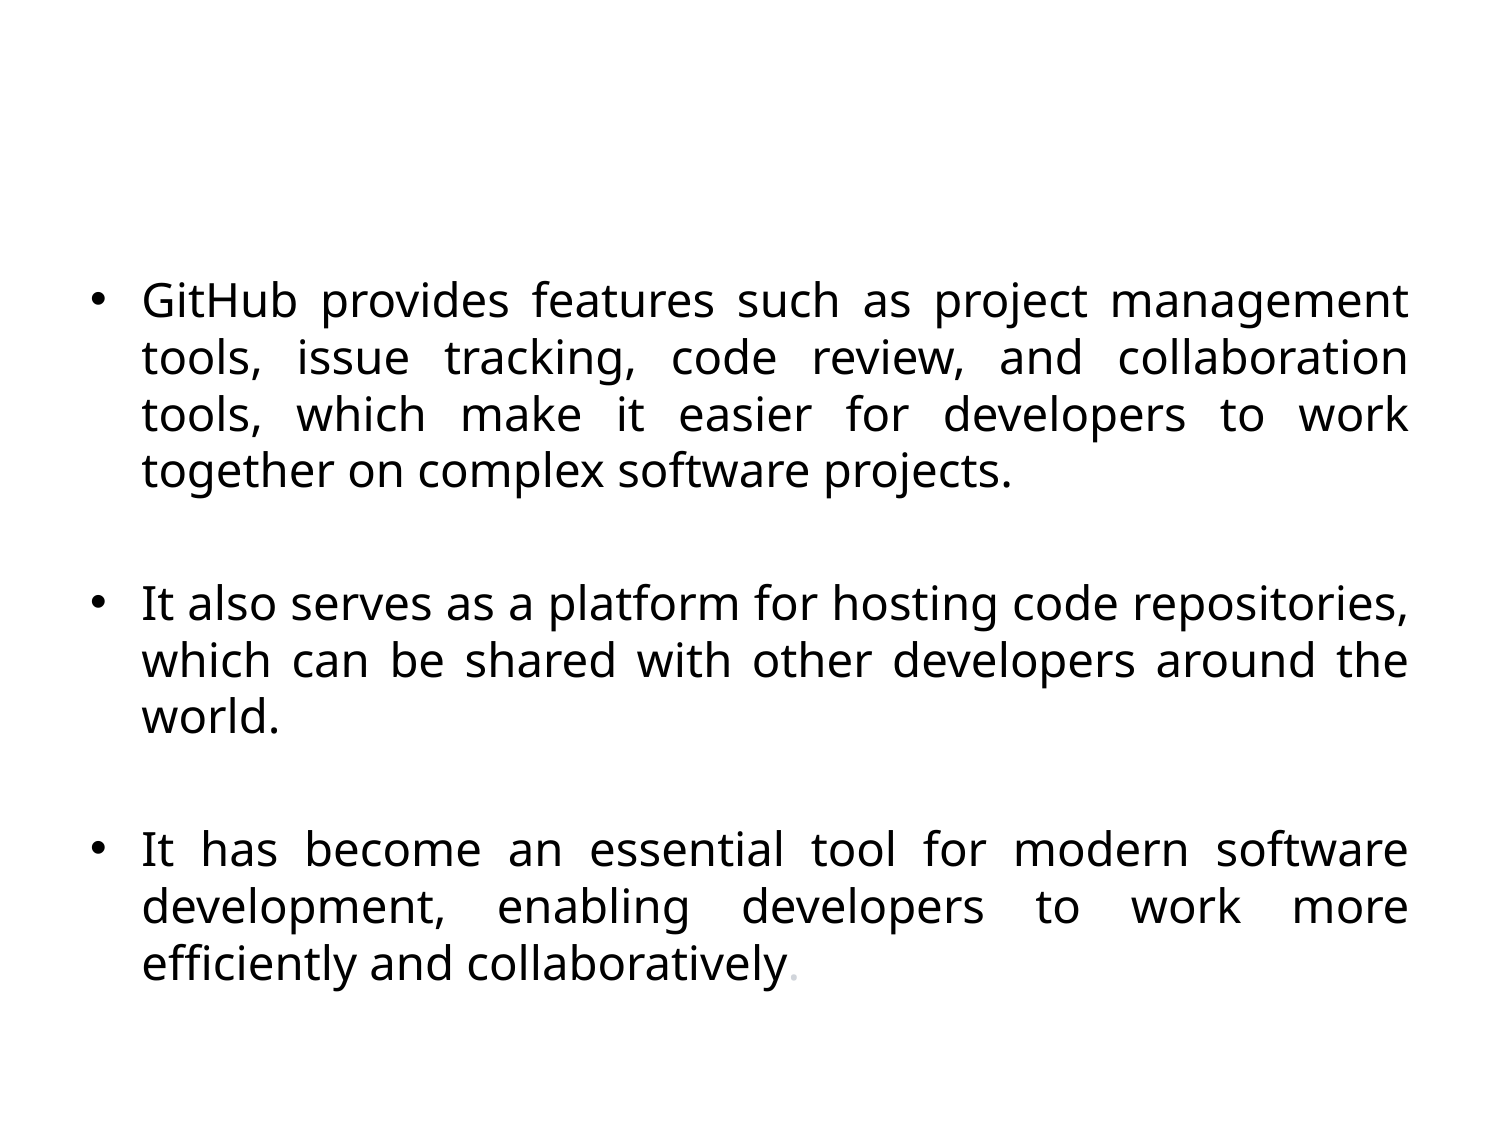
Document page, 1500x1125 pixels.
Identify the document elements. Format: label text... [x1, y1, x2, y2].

list GitHub provides features such as project management tools, issue tracking, code review, and collaboration tools, which make it easier for developers to work together on complex software projects. It also serves as a platform for hosting code repositories, which can be shared with other developers around the world. It has become an essential tool for modern software development, enabling developers to work more efficiently and collaboratively. [75, 262, 1425, 1005]
